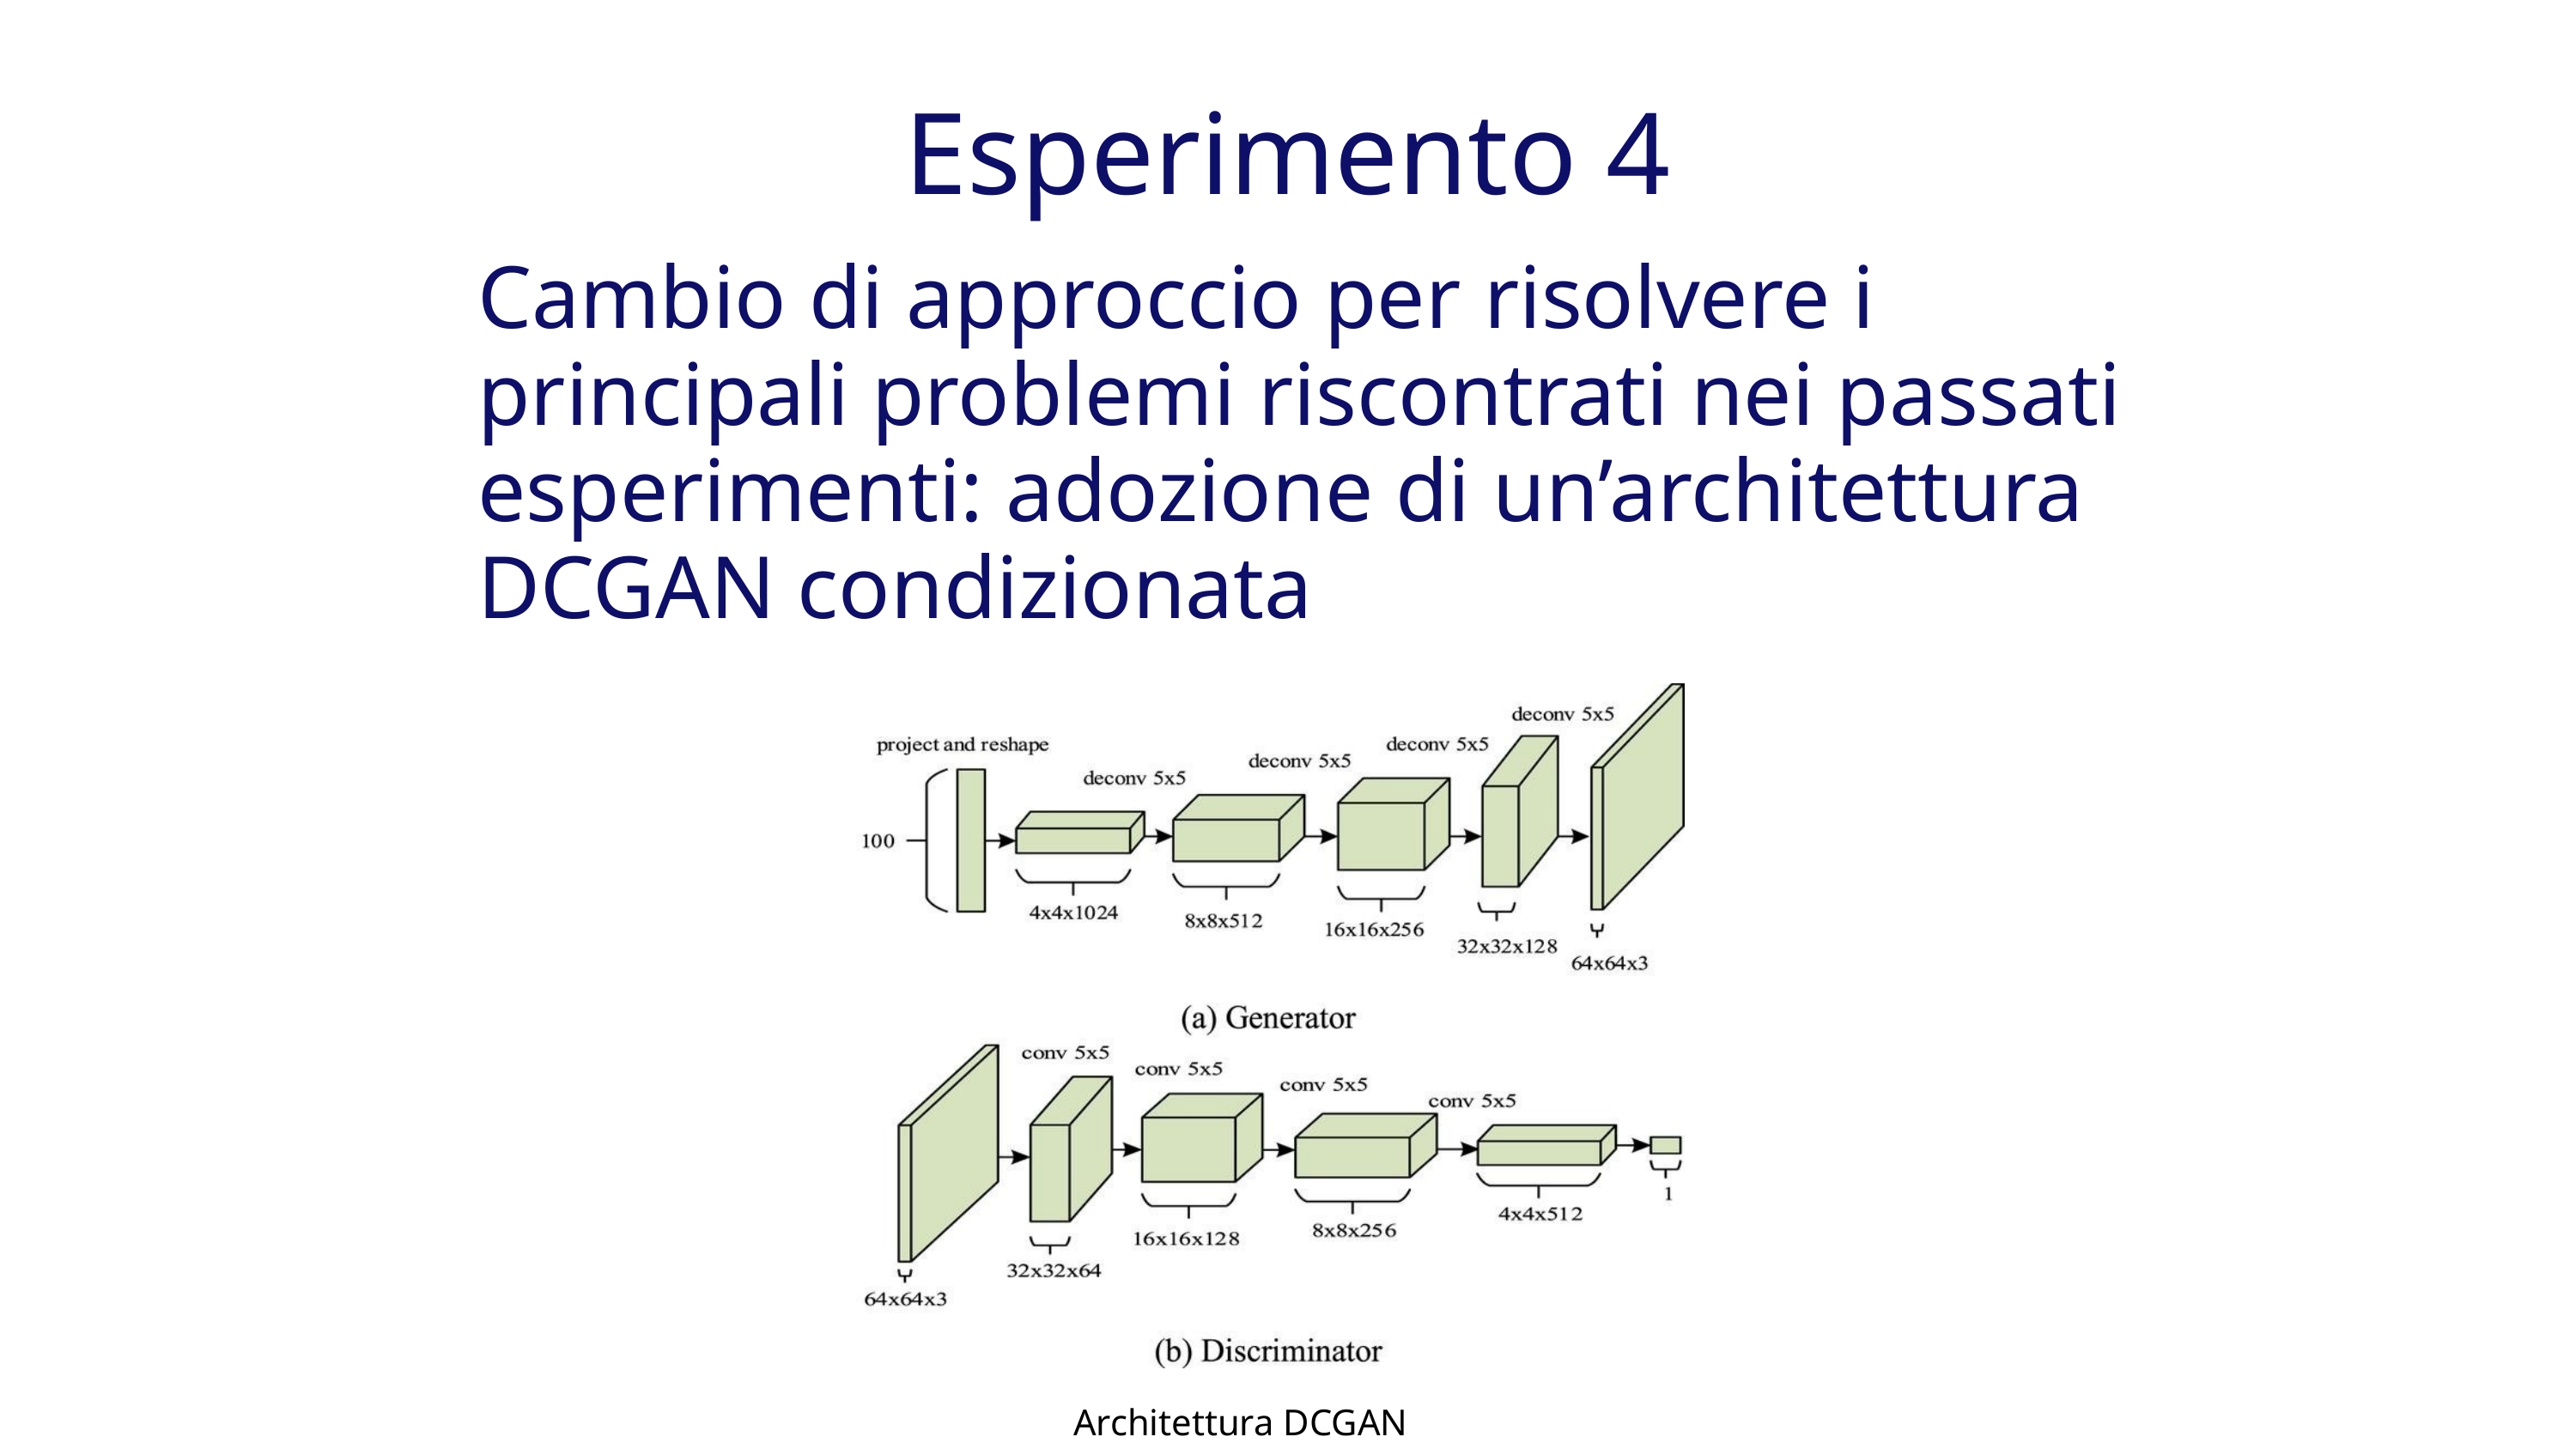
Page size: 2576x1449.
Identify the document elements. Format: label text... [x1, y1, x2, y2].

picture [848, 683, 1685, 1368]
text_box Cambio di approccio per risolvere i principali problemi riscontrati nei passati esperimenti: adozione di un’architettura DCGAN condizionata [477, 249, 2158, 636]
text_box Esperimento 4 [191, 58, 2385, 217]
text_box Architettura DCGAN [1073, 1346, 2018, 1444]
